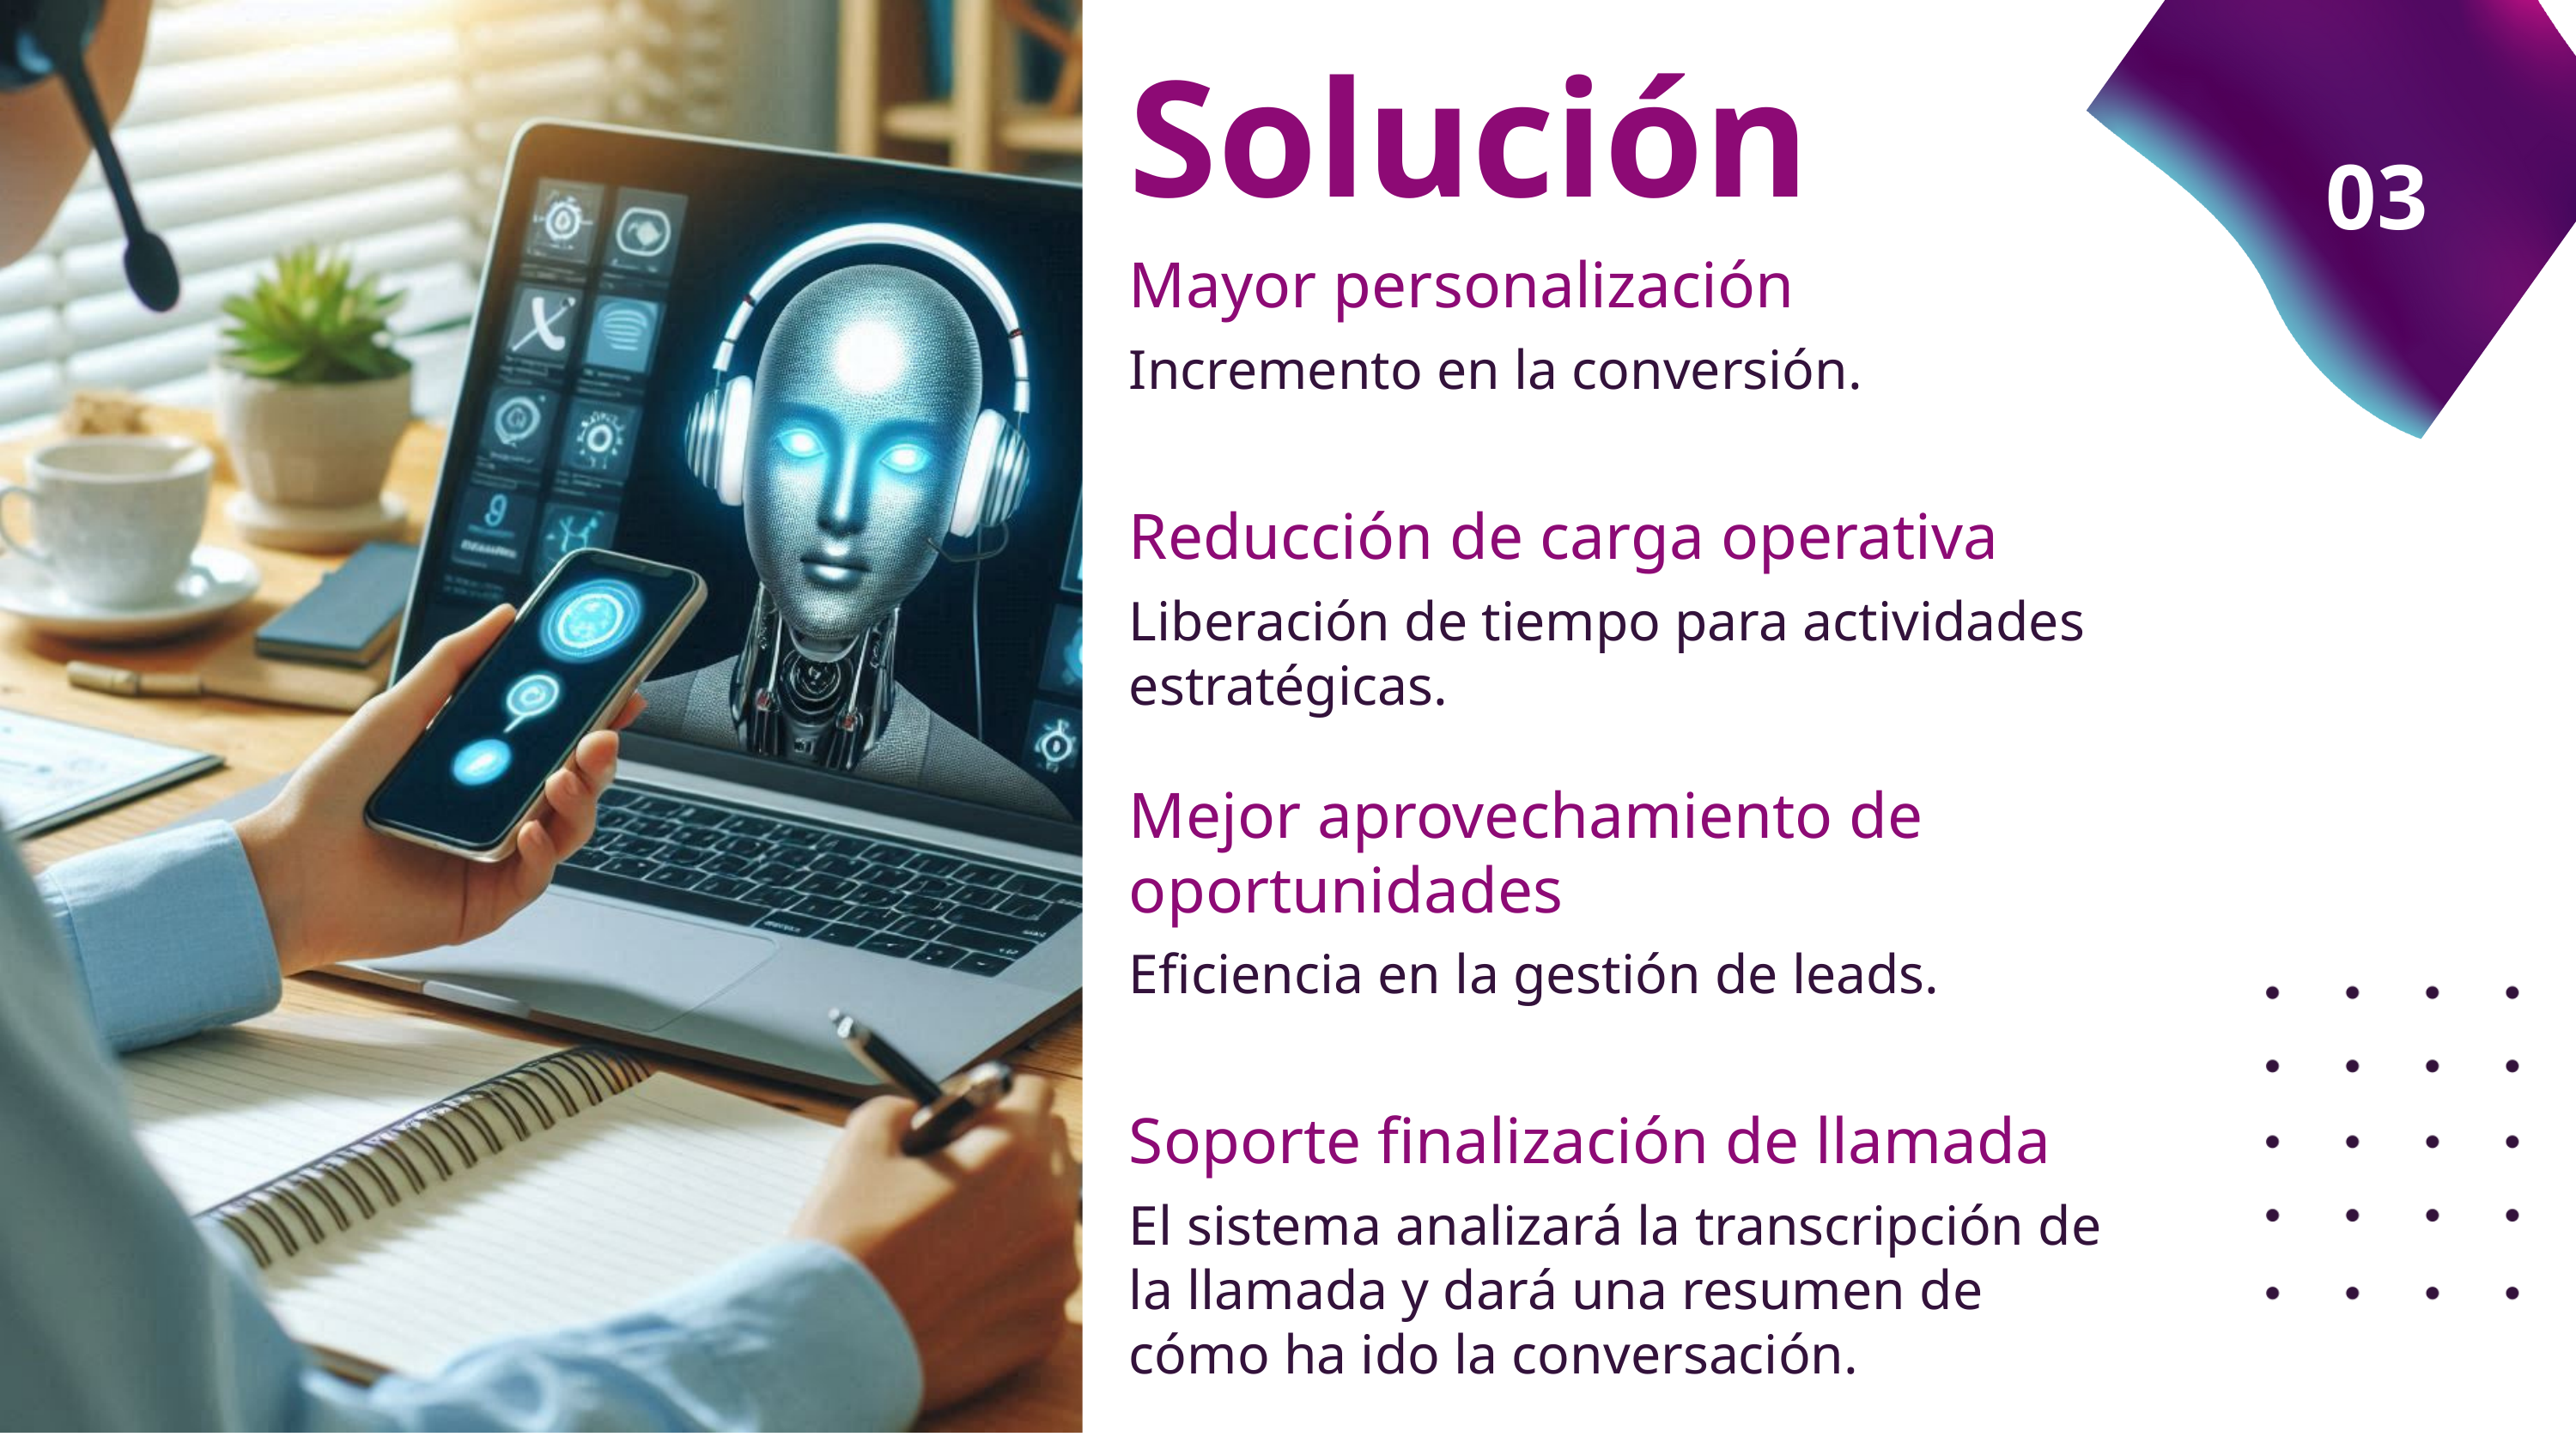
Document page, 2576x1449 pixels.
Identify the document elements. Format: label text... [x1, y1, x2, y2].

text_box 03 [2283, 149, 2428, 248]
text_box Solución [1129, 52, 2116, 229]
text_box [1128, 246, 2116, 717]
text_box [2257, 981, 2576, 1304]
text_box [0, 0, 1083, 1433]
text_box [1128, 776, 2116, 1385]
text_box [2099, 0, 2576, 452]
